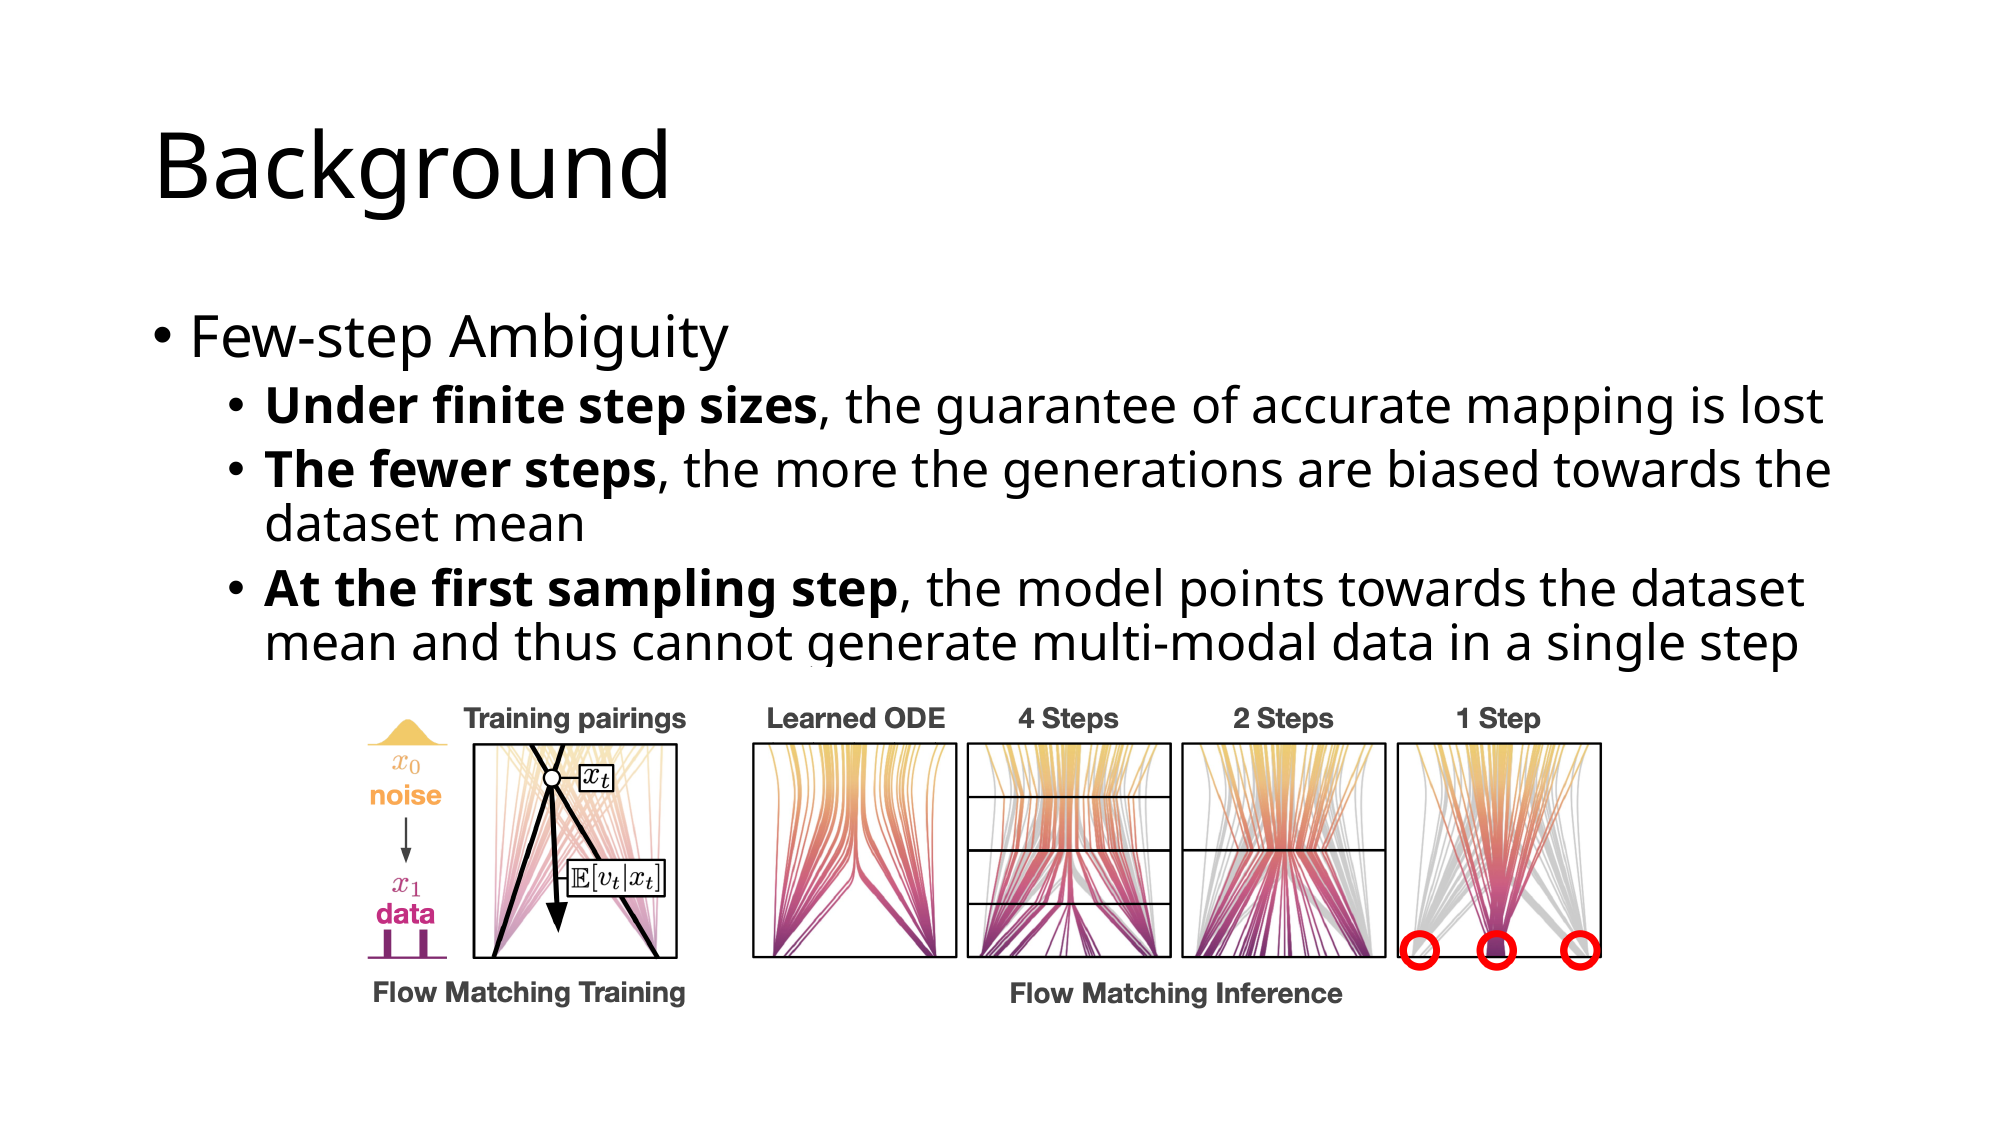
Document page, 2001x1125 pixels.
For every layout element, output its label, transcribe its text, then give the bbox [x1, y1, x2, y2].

picture [342, 667, 1618, 1036]
list Few-step Ambiguity Under finite step sizes, the guarantee of accurate mapping is lost The fewer steps, the more the generations are biased towards the dataset mean At the first sampling step, the model points towards the dataset mean and thus cannot generate multi-modal data in a single step [137, 299, 1863, 1014]
title Background [137, 59, 1863, 278]
